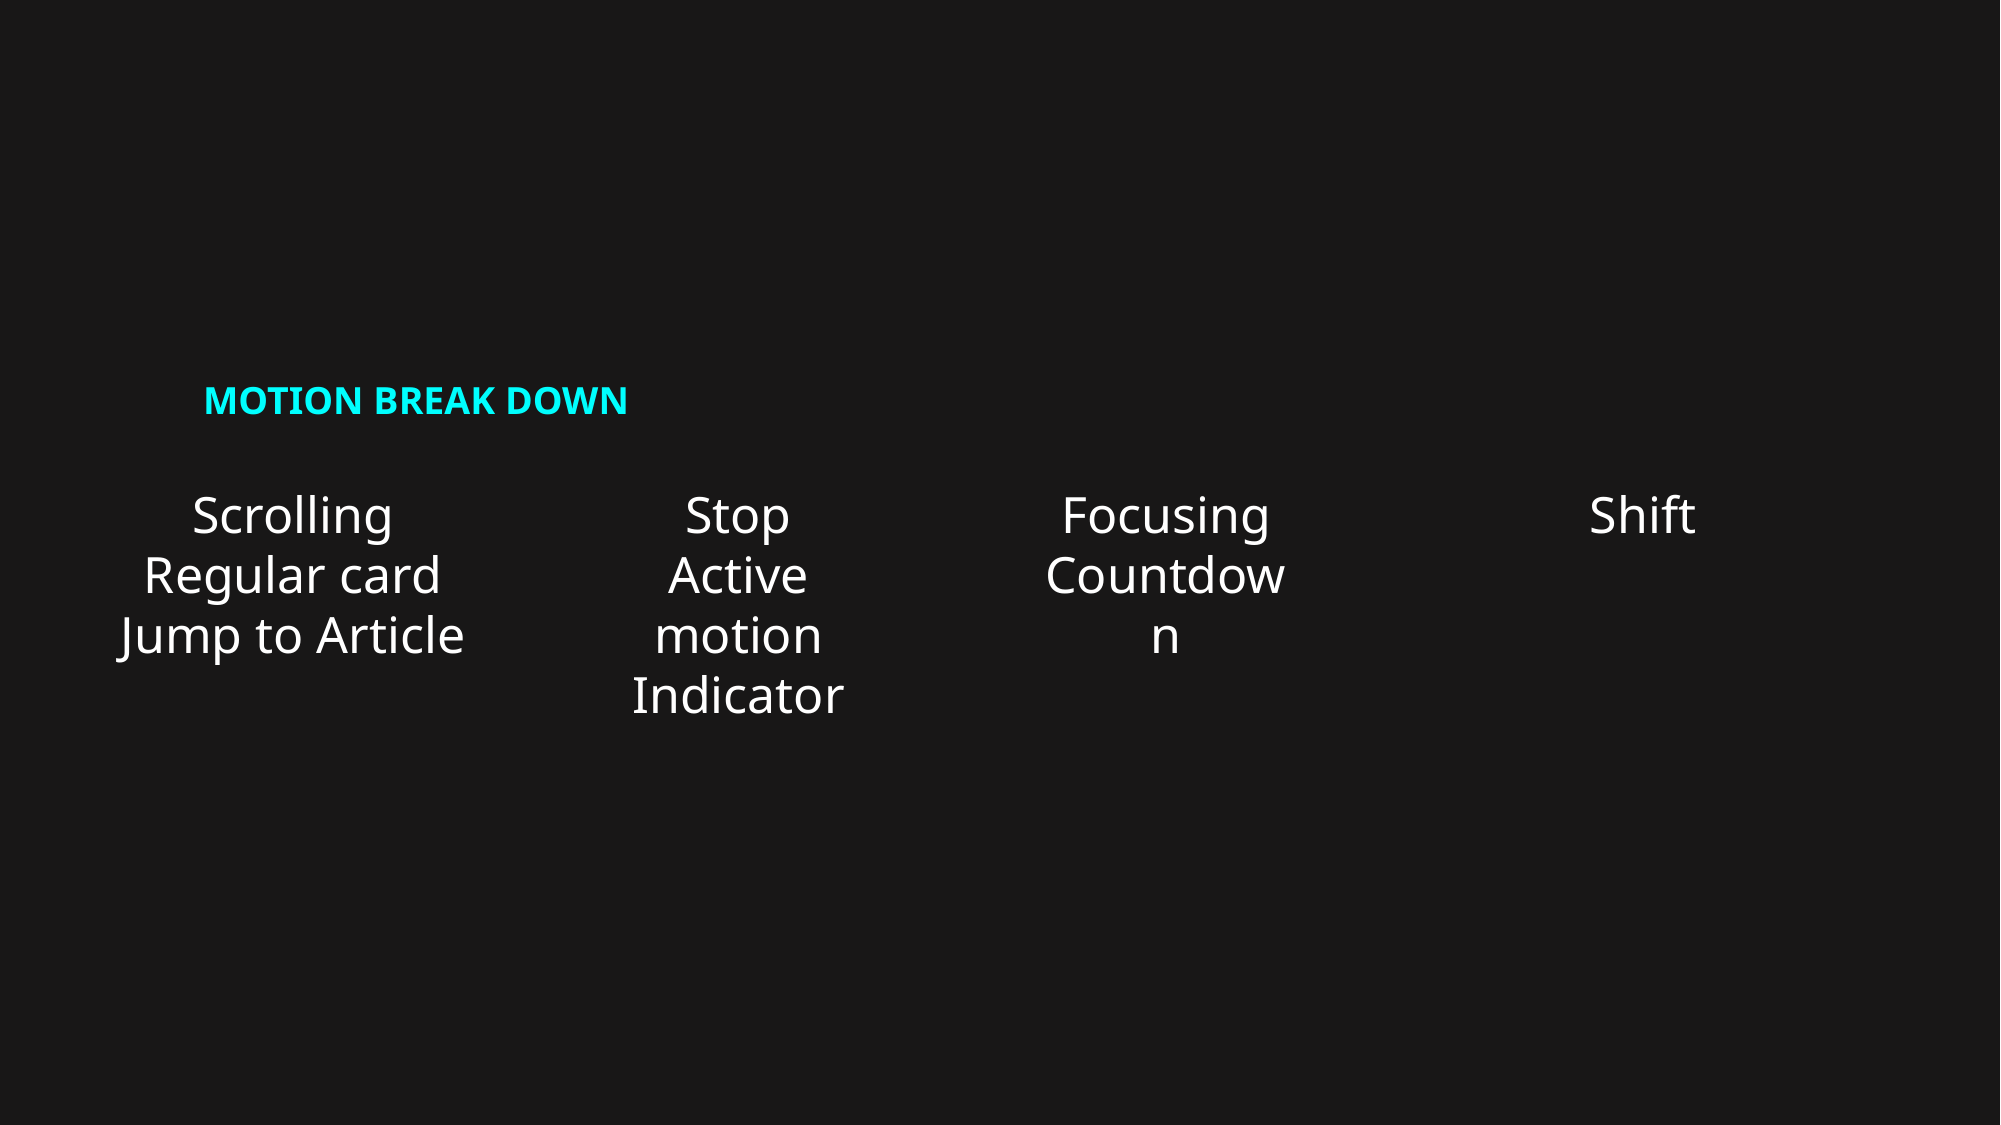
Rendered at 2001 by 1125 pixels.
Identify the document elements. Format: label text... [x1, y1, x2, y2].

text_box Scrolling Regular card Jump to Article [77, 476, 509, 671]
text_box Shift [1502, 476, 1784, 551]
text_box MOTION BREAK DOWN [188, 370, 899, 430]
text_box Focusing Countdown [1025, 476, 1307, 671]
text_box Stop Active motion Indicator [569, 476, 908, 731]
